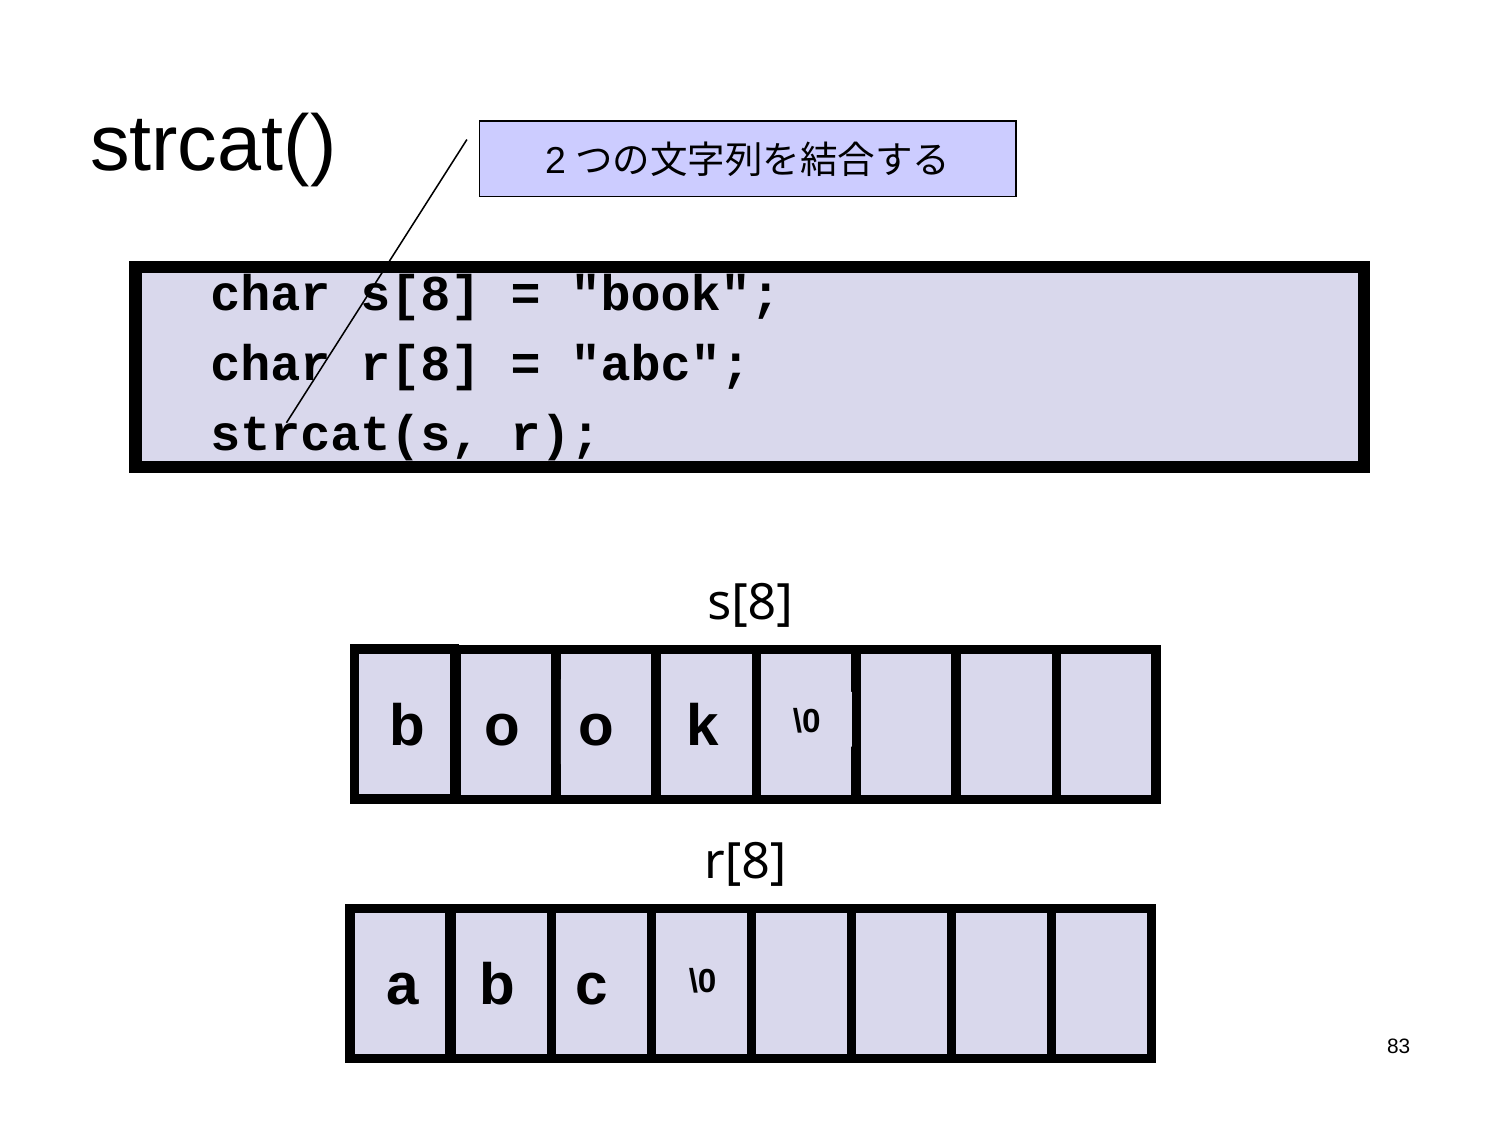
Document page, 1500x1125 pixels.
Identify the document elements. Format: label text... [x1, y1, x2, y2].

text_box [1051, 908, 1152, 1059]
text_box c [556, 938, 627, 1024]
title strcat() [75, 45, 1425, 233]
text_box [851, 908, 951, 1059]
text_box [956, 649, 1056, 800]
text_box b [461, 938, 533, 1024]
text_box a [367, 938, 439, 1024]
text_box o [466, 679, 538, 765]
text_box \0 [659, 952, 746, 1007]
text_box [451, 908, 551, 1059]
text_box char s[8] = "book"; char r[8] = "abc"; strcat(s, r); [135, 267, 1365, 467]
text_box o [560, 679, 632, 765]
text_box \0 [761, 691, 852, 747]
text_box [551, 908, 651, 1059]
text_box b [372, 679, 443, 765]
text_box r[8] [651, 821, 839, 897]
text_box [656, 649, 756, 800]
text_box [1056, 649, 1157, 800]
text_box [751, 908, 851, 1059]
text_box [350, 908, 450, 1059]
text_box s[8] [656, 562, 844, 638]
text_box k [667, 679, 738, 765]
text_box [756, 649, 856, 800]
text_box [456, 649, 556, 800]
text_box [354, 649, 455, 800]
slide_number 83 [1074, 1024, 1426, 1101]
text_box [856, 649, 956, 800]
text_box [951, 908, 1051, 1059]
text_box [651, 908, 751, 1059]
text_box 2つの文字列を結合する [479, 120, 1016, 197]
text_box [556, 649, 656, 800]
